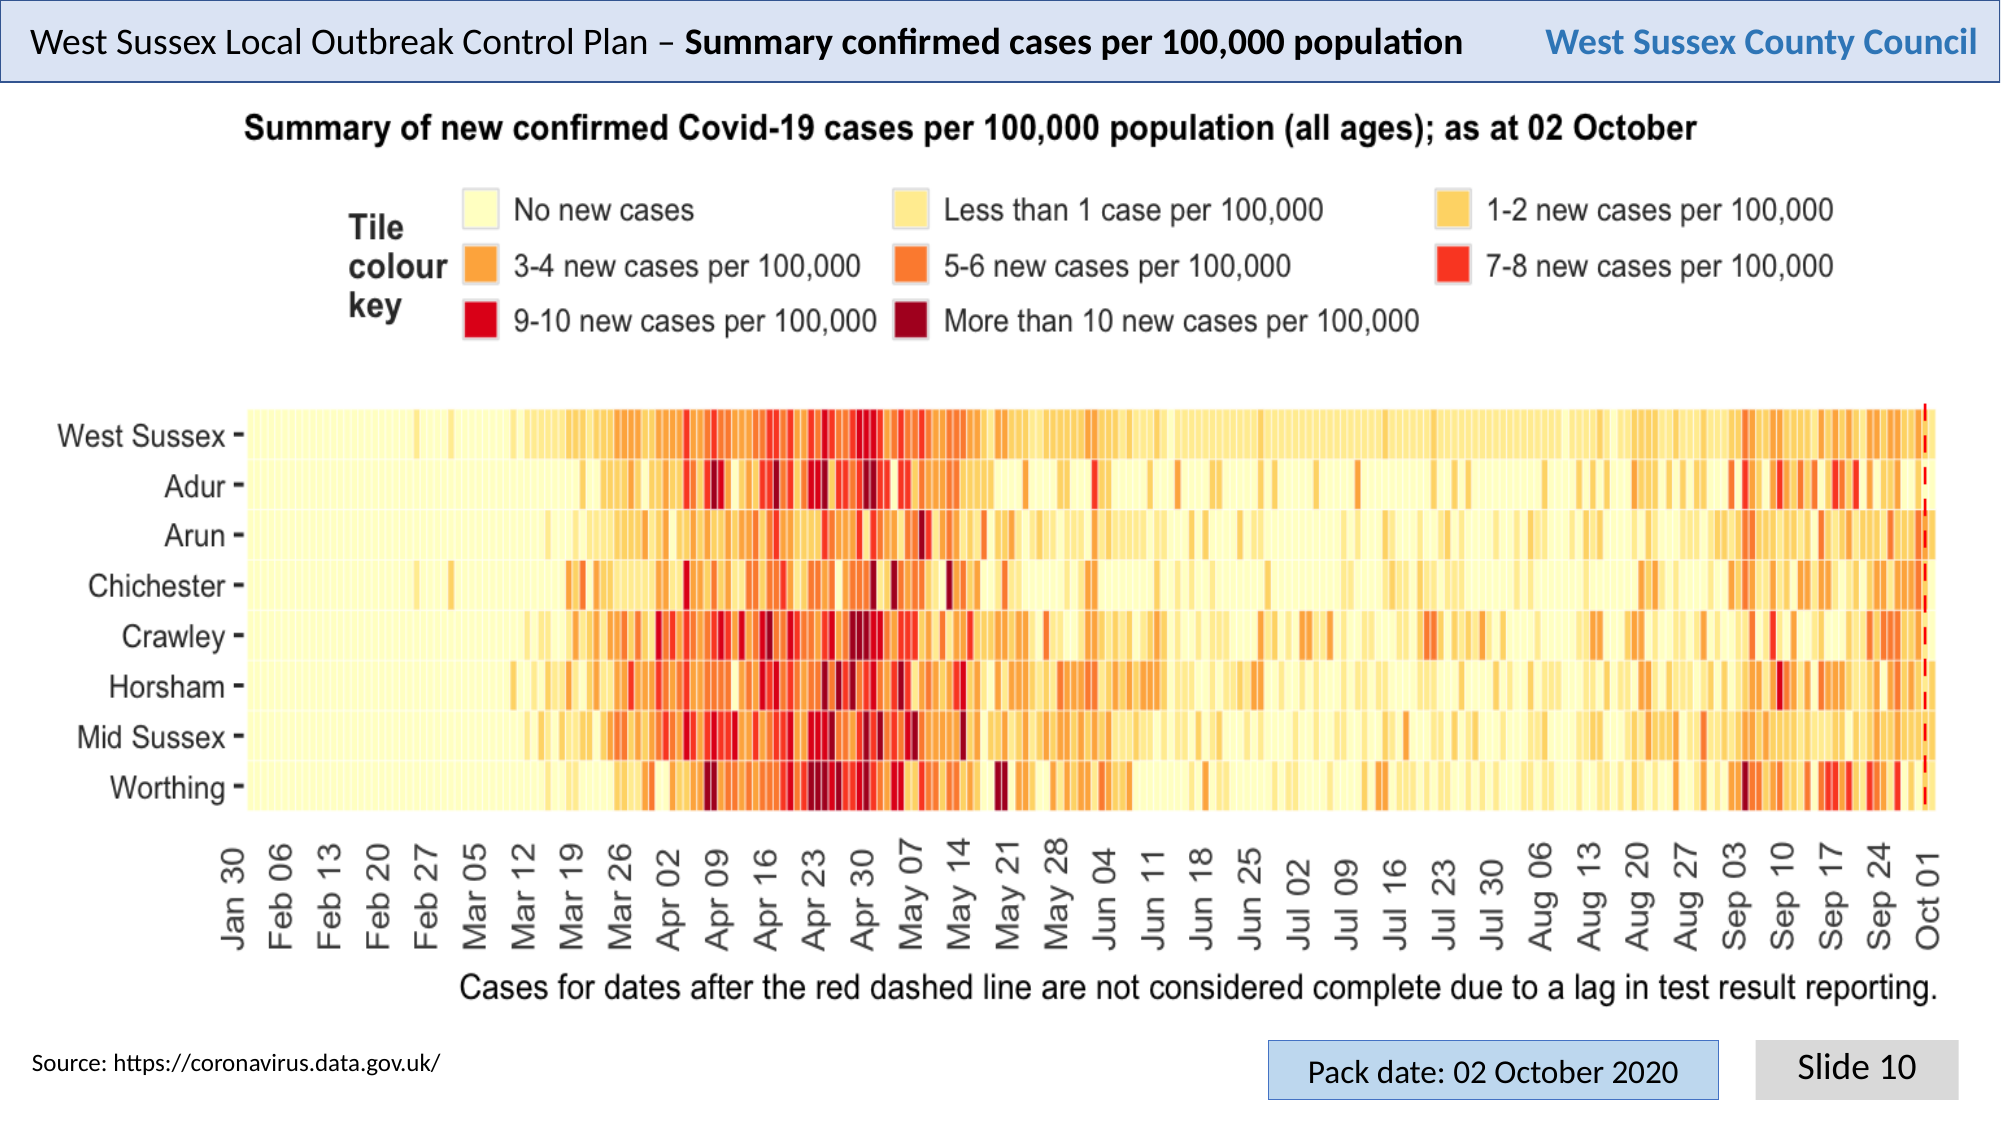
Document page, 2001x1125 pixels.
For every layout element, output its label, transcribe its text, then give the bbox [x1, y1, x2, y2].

list Slide 10 [1755, 1040, 1959, 1100]
list Source: https://coronavirus.data.gov.uk/ [17, 1042, 660, 1103]
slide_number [1268, 1040, 1719, 1100]
picture [38, 91, 1959, 1028]
